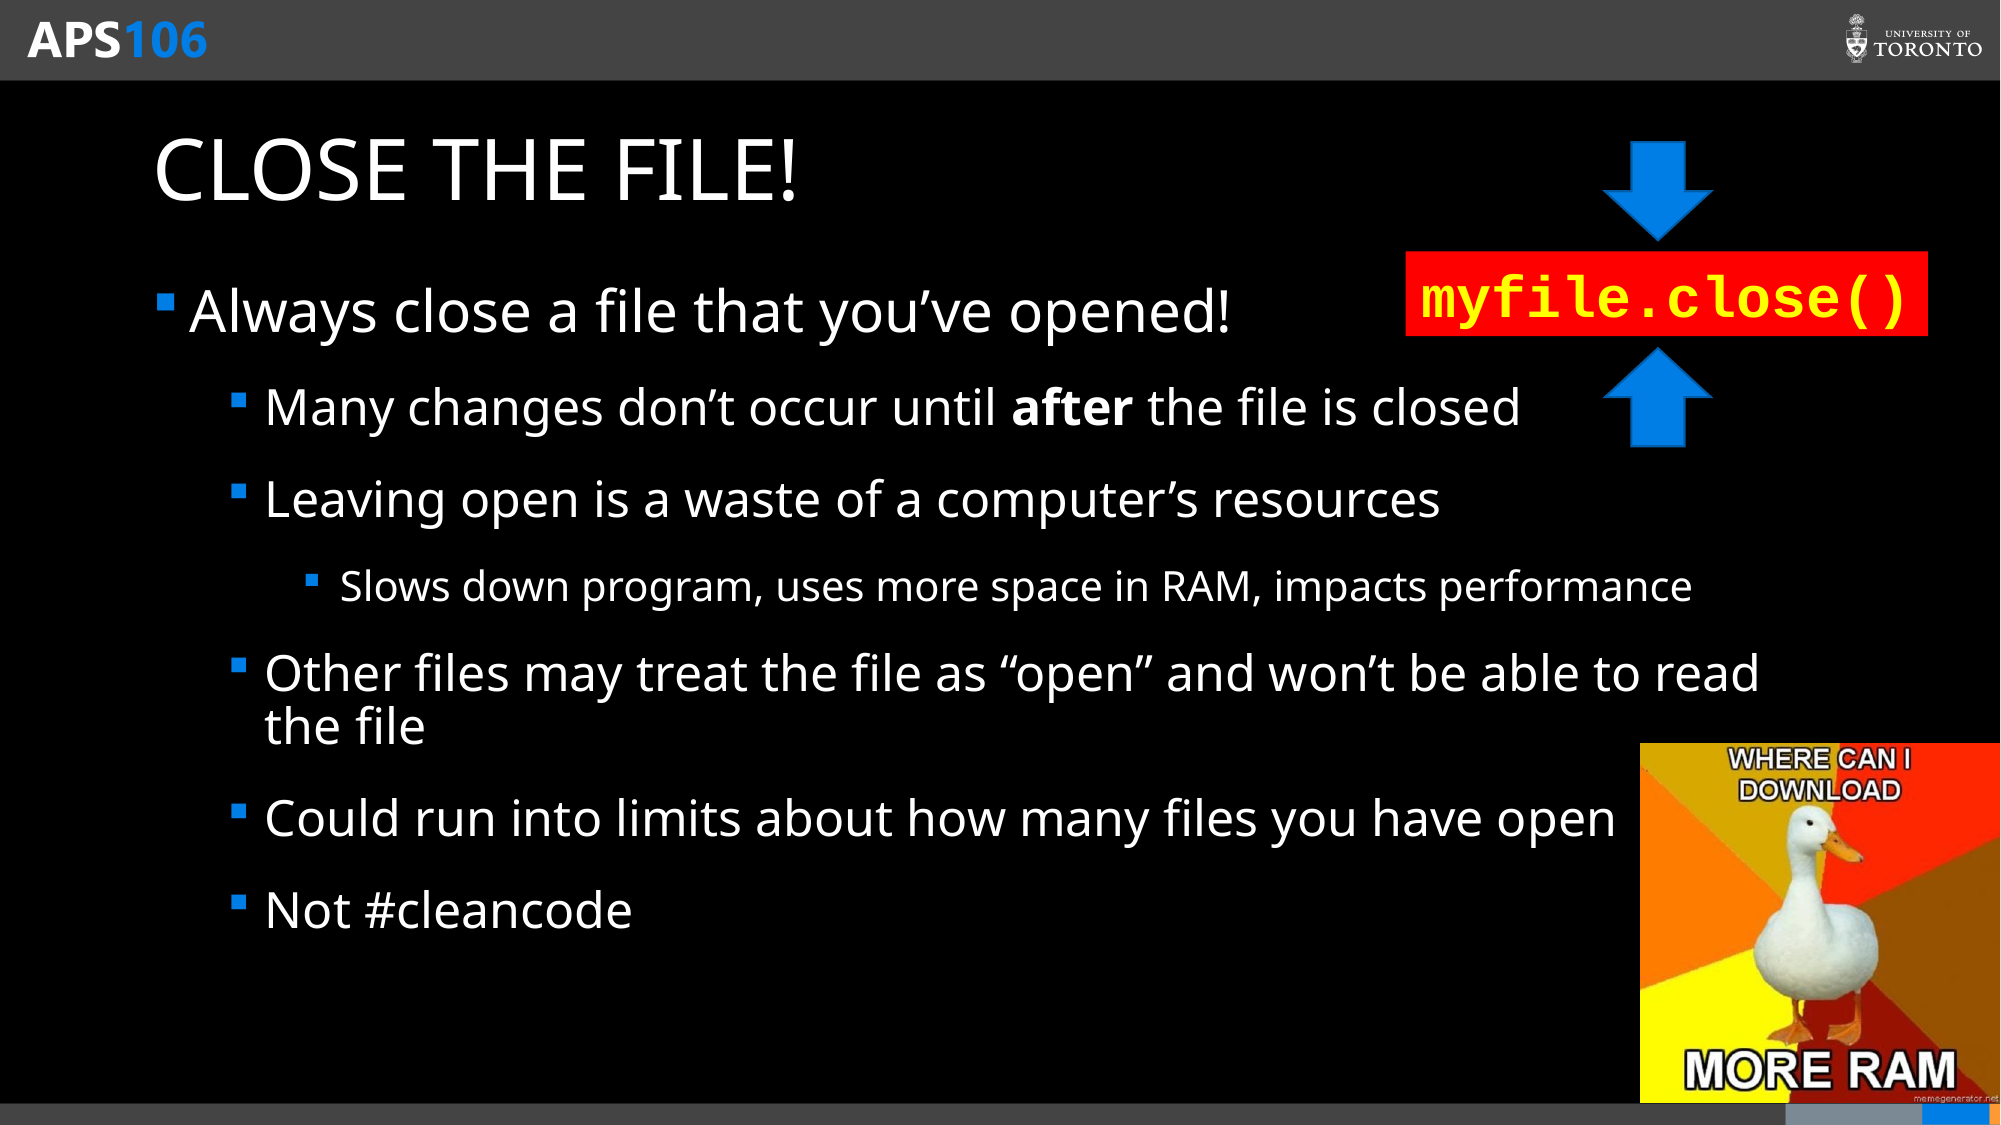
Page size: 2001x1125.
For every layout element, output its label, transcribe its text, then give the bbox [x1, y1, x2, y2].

text_box myfile.close() [1405, 251, 1928, 337]
text_box [1602, 346, 1714, 448]
text_box [1602, 141, 1714, 242]
picture [0, 0, 2001, 1125]
title CLOSE THE FILE! [137, 119, 1863, 227]
list Always close a file that you’ve opened! Many changes don’t occur until after the file is closed Leaving open is a waste of a computer’s resources Slows down program, uses more space in RAM, impacts performance Other files may treat the file as “open” and won’t be able to read the file Could run into limits about how many files you have open Not #cleancode [137, 274, 1863, 1068]
